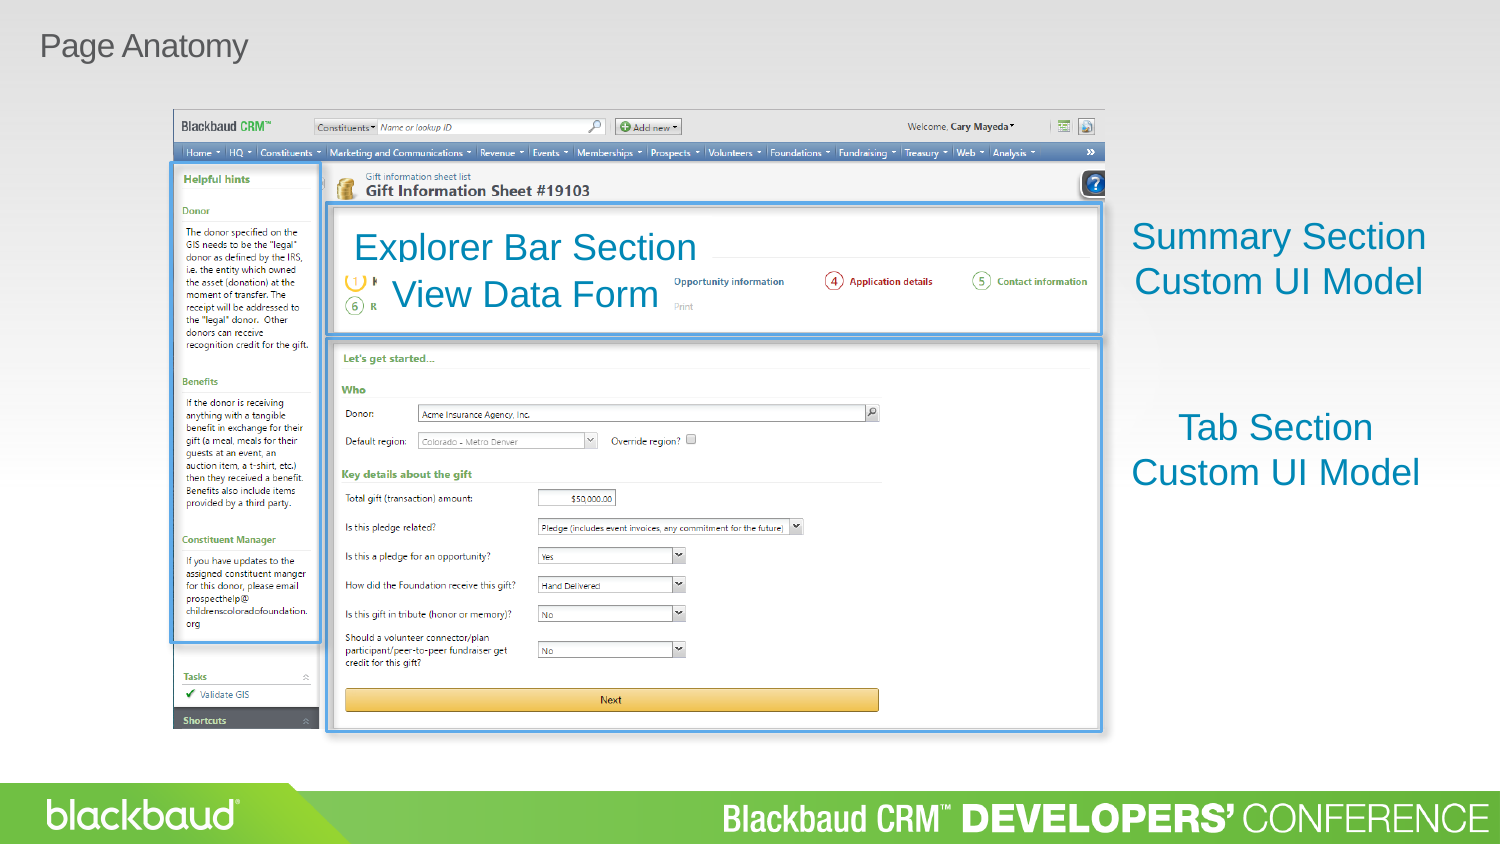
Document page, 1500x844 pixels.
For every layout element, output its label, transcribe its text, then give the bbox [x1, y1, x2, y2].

text_box Summary Section [1116, 204, 1442, 265]
text_box Tab Section [1162, 395, 1389, 440]
text_box Custom UI Model [1116, 440, 1436, 501]
text_box Custom UI Model [1119, 249, 1439, 310]
text_box Page Anatomy [24, 16, 966, 72]
picture [0, 0, 1500, 844]
